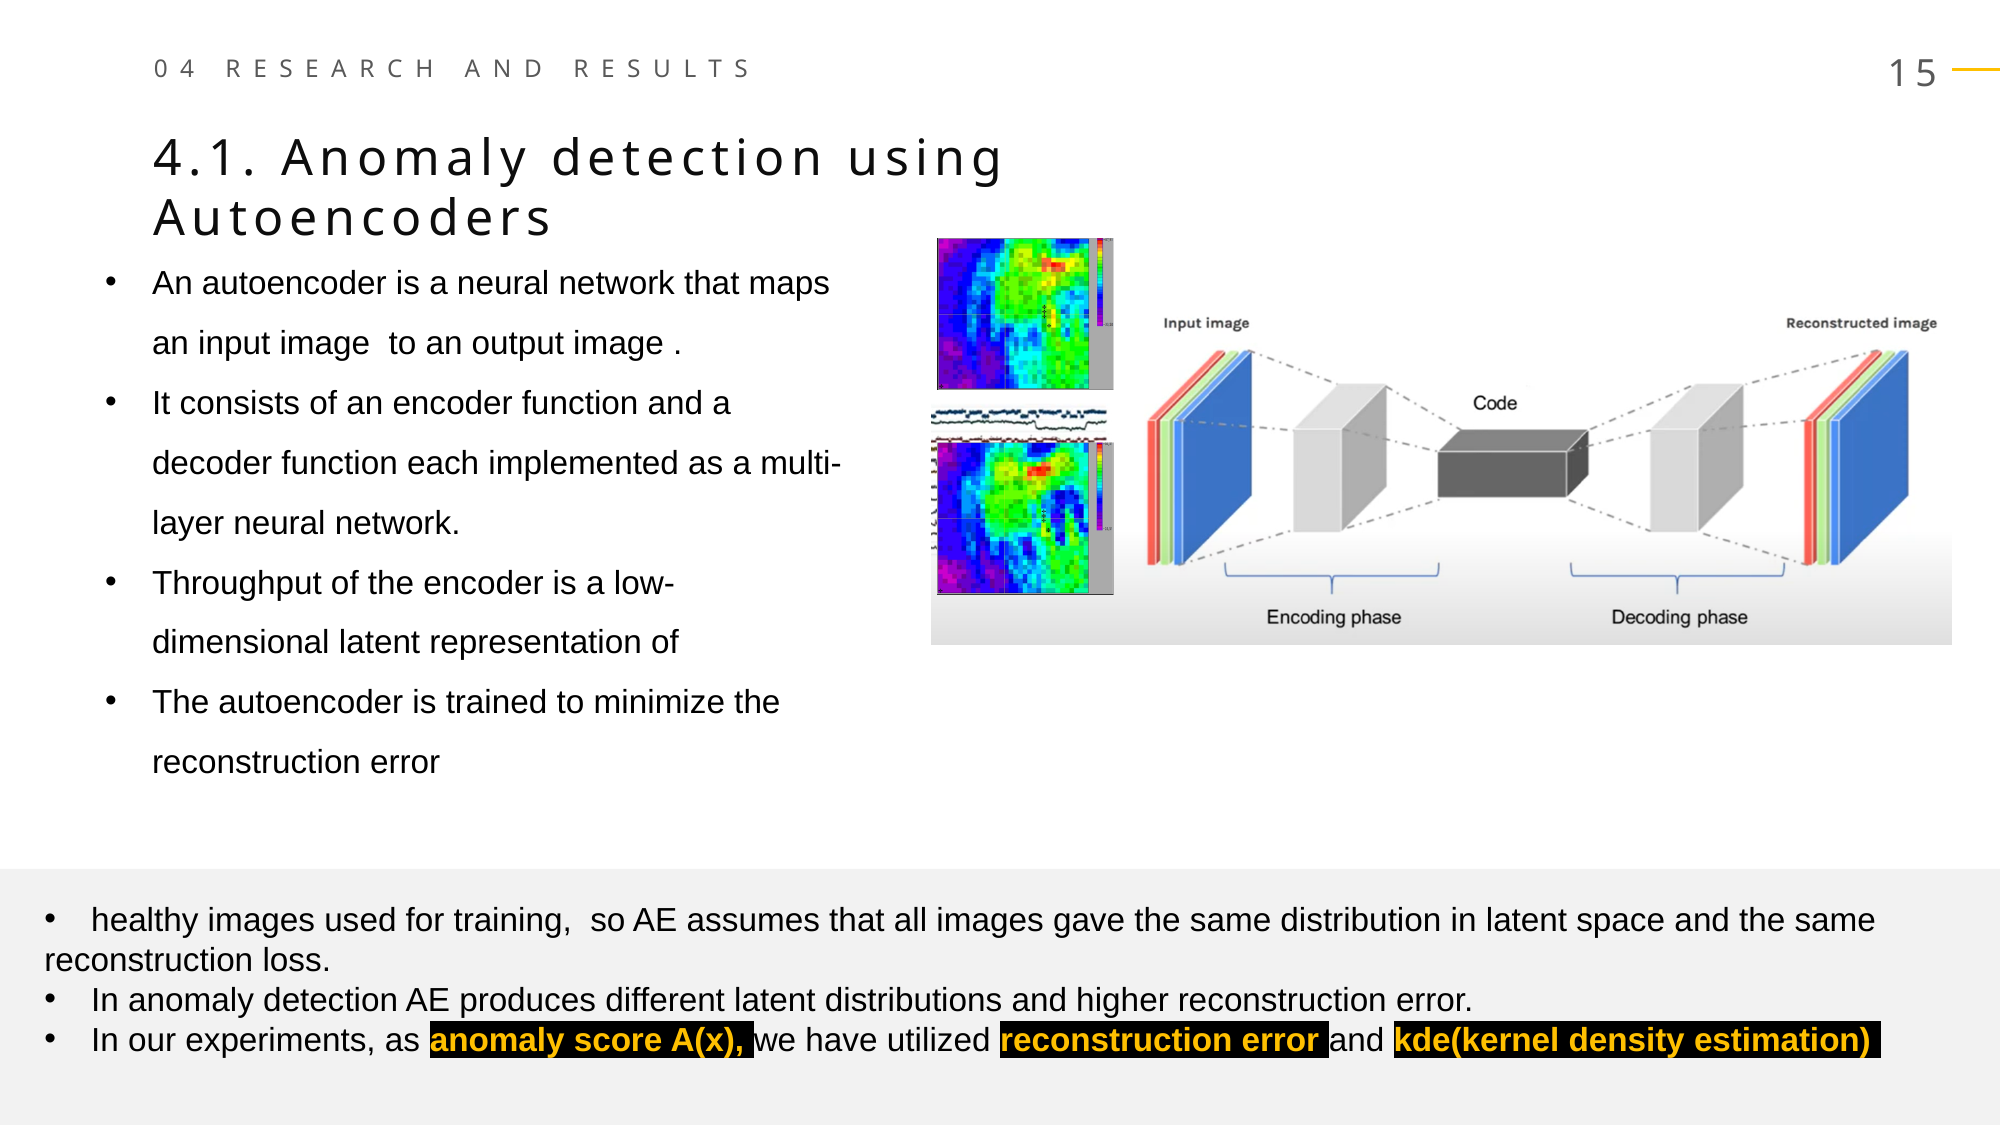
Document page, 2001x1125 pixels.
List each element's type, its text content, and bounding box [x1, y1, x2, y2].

picture [931, 221, 1952, 645]
text_box [0, 868, 2000, 1125]
text_box 4.1. Anomaly detection using Autoencoders [138, 118, 1346, 253]
list 04 RESEARCH AND RESULTS [138, 39, 777, 100]
text_box healthy images used for training, so AE assumes that all images gave the same distribution in latent space and the same reconstruction loss. In anomaly detection AE produces different latent distributions and higher reconstruction error. In our experiments, as anomaly score A(x), we have utilized reconstruction error and kde(kernel density estimation) [29, 890, 1904, 1125]
